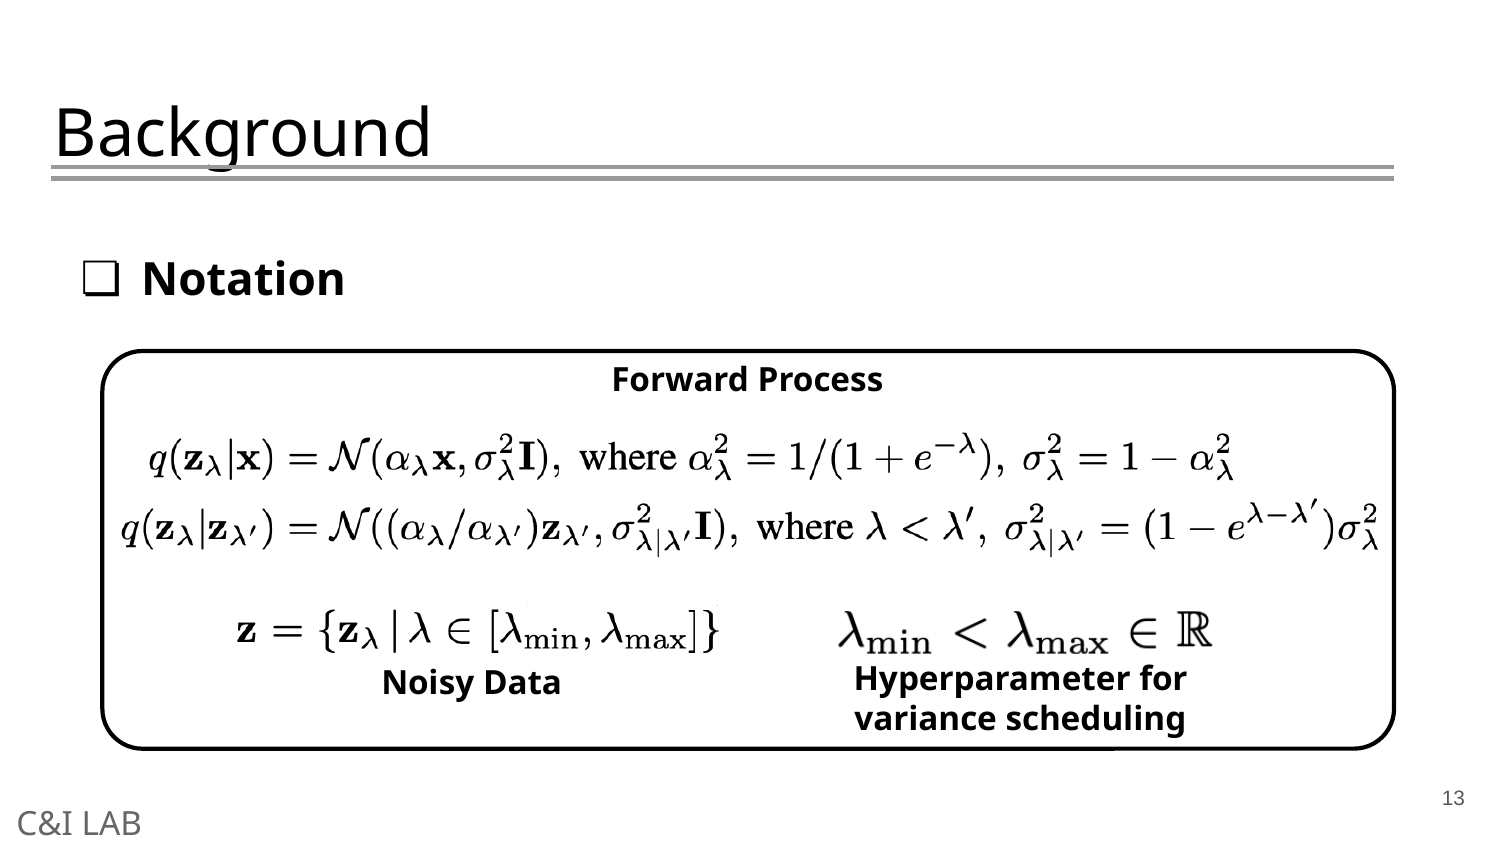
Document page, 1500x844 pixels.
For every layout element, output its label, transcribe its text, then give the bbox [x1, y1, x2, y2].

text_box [231, 600, 723, 658]
list Notation [51, 226, 1449, 321]
picture [109, 422, 1385, 561]
slide_number 13 [1389, 764, 1480, 801]
text_box C&I LAB [1, 801, 1500, 844]
text_box Noisy Data [323, 665, 621, 709]
text_box [100, 348, 1397, 751]
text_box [811, 598, 1232, 667]
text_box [50, 166, 1395, 179]
title Background [38, 74, 1437, 169]
text_box Hyperparameter for variance scheduling [790, 649, 1251, 745]
